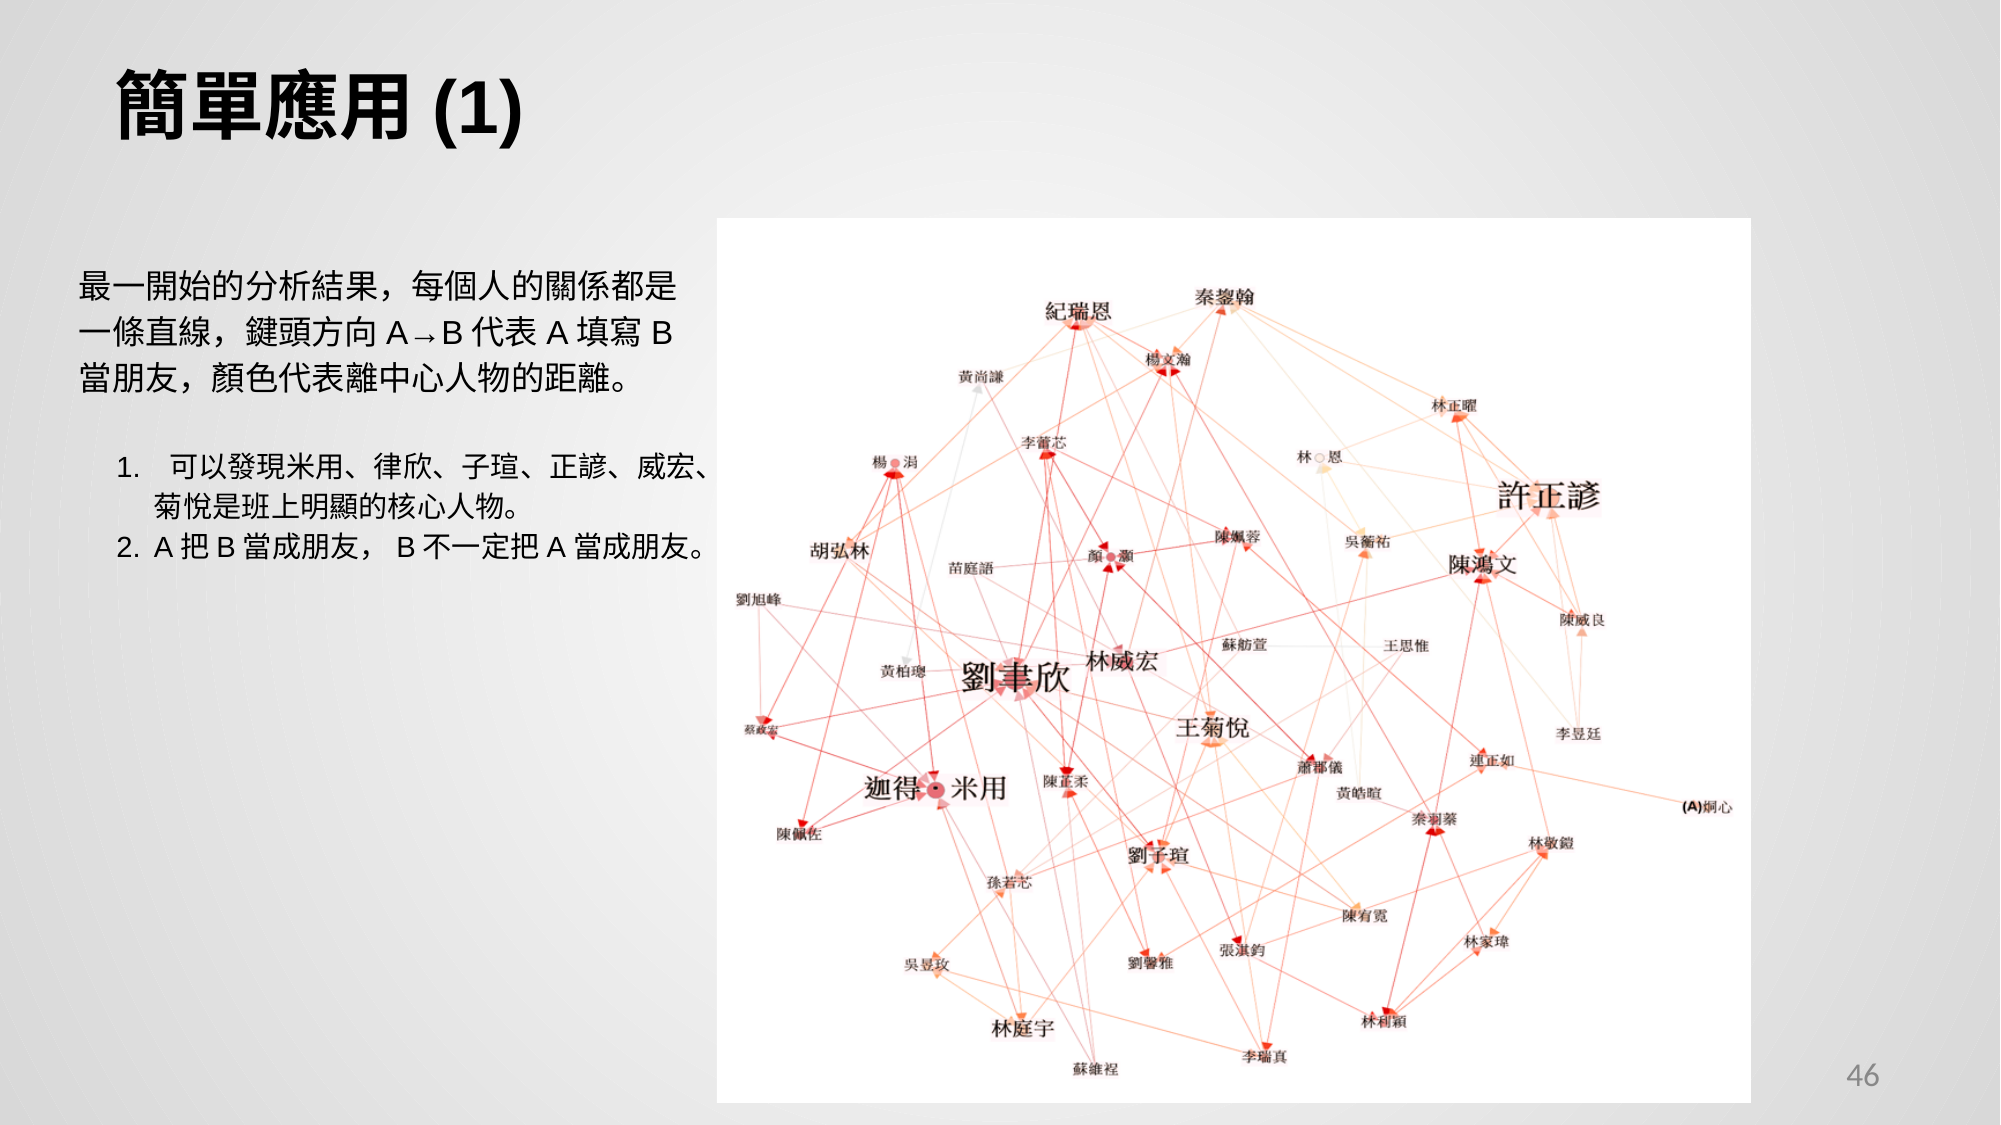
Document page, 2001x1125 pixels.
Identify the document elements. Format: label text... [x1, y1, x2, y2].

slide_number 46 [1756, 1042, 1900, 1103]
title 簡單應用(1) [99, 45, 1900, 162]
text_box 最一開始的分析結果，每個人的關係都是一條直線，鍵頭方向A→B代表A填寫B當朋友，顏色代表離中心人物的距離。 可以發現米用、律欣、子瑄、正諺、威宏、菊悅是班上明顯的核心人物。 A把B當成朋友，B不一定把A當成朋友。 [63, 251, 711, 814]
picture [716, 217, 1752, 1103]
